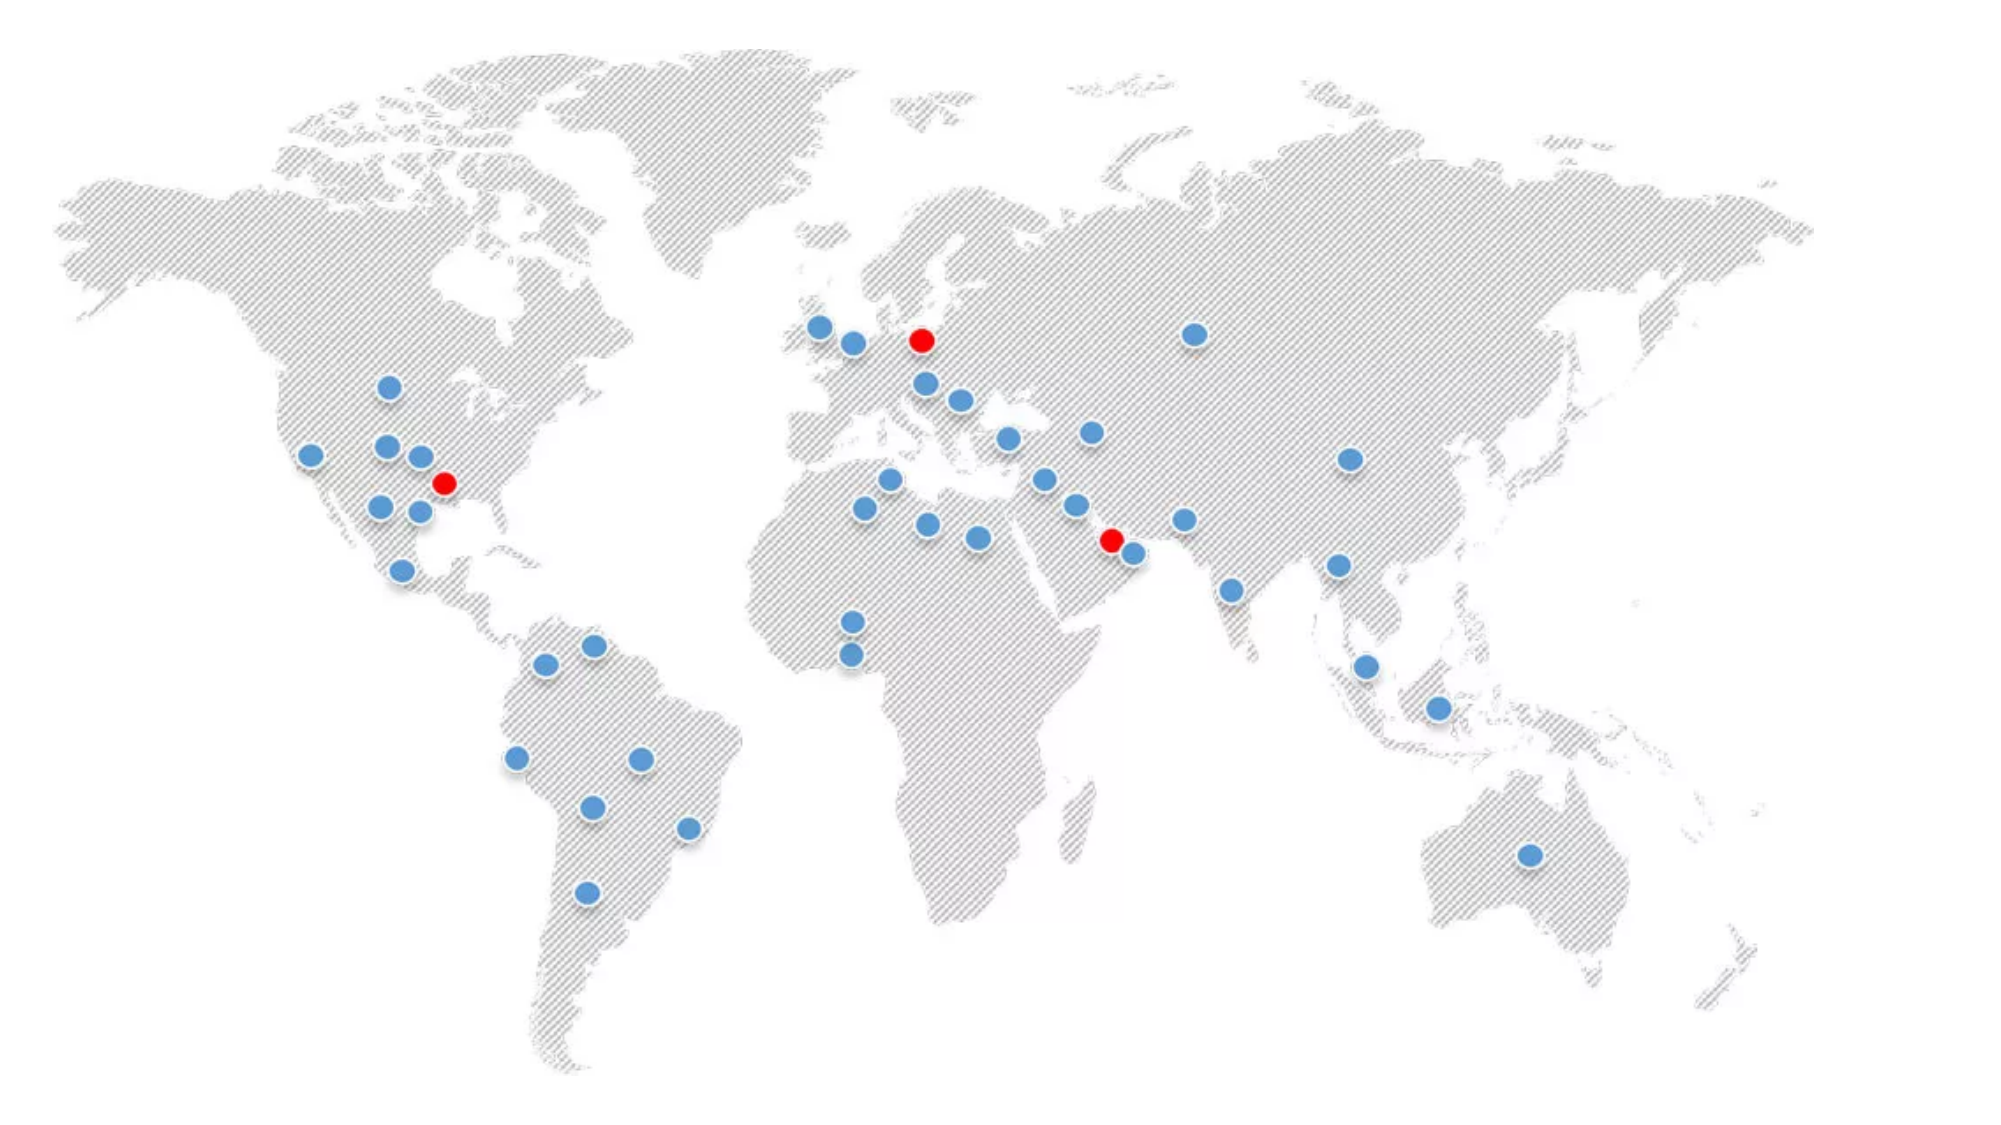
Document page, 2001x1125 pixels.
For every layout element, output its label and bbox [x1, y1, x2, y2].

picture [52, 49, 1814, 1076]
